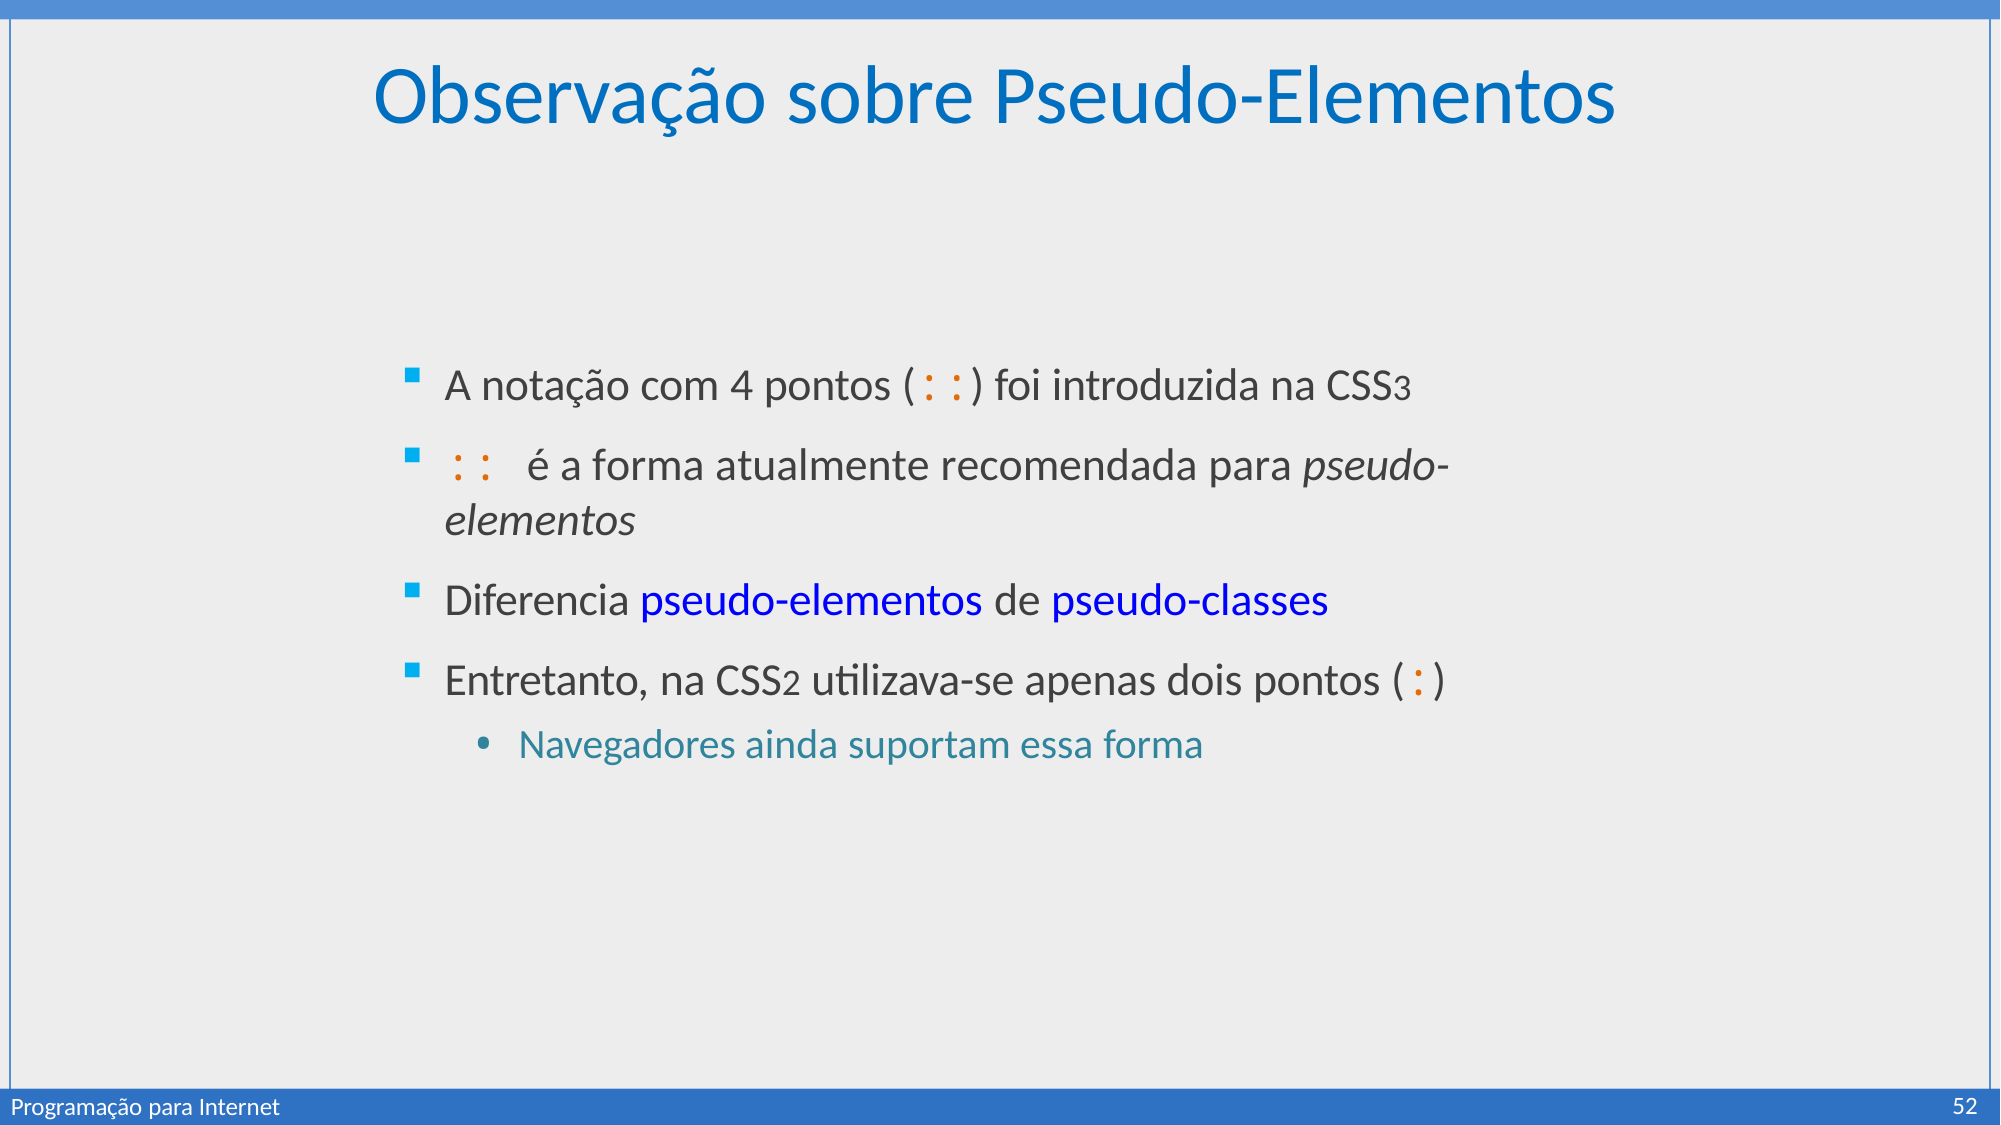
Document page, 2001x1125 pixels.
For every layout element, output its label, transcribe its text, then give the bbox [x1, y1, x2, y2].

title Observação sobre Pseudo-Elementos [371, 38, 1629, 229]
slide_number 52 [1946, 1093, 1985, 1125]
text_box A notação com 4 pontos (::) foi introduzida na CSS3 :: é a forma atualmente recomendada para pseudo-elementos Diferencia pseudo-elementos de pseudo-classes Entretanto, na CSS2 utilizava-se apenas dois pontos (:) Navegadores ainda suportam essa forma [398, 334, 1619, 768]
slide_number Programação para Internet [8, 1094, 287, 1125]
